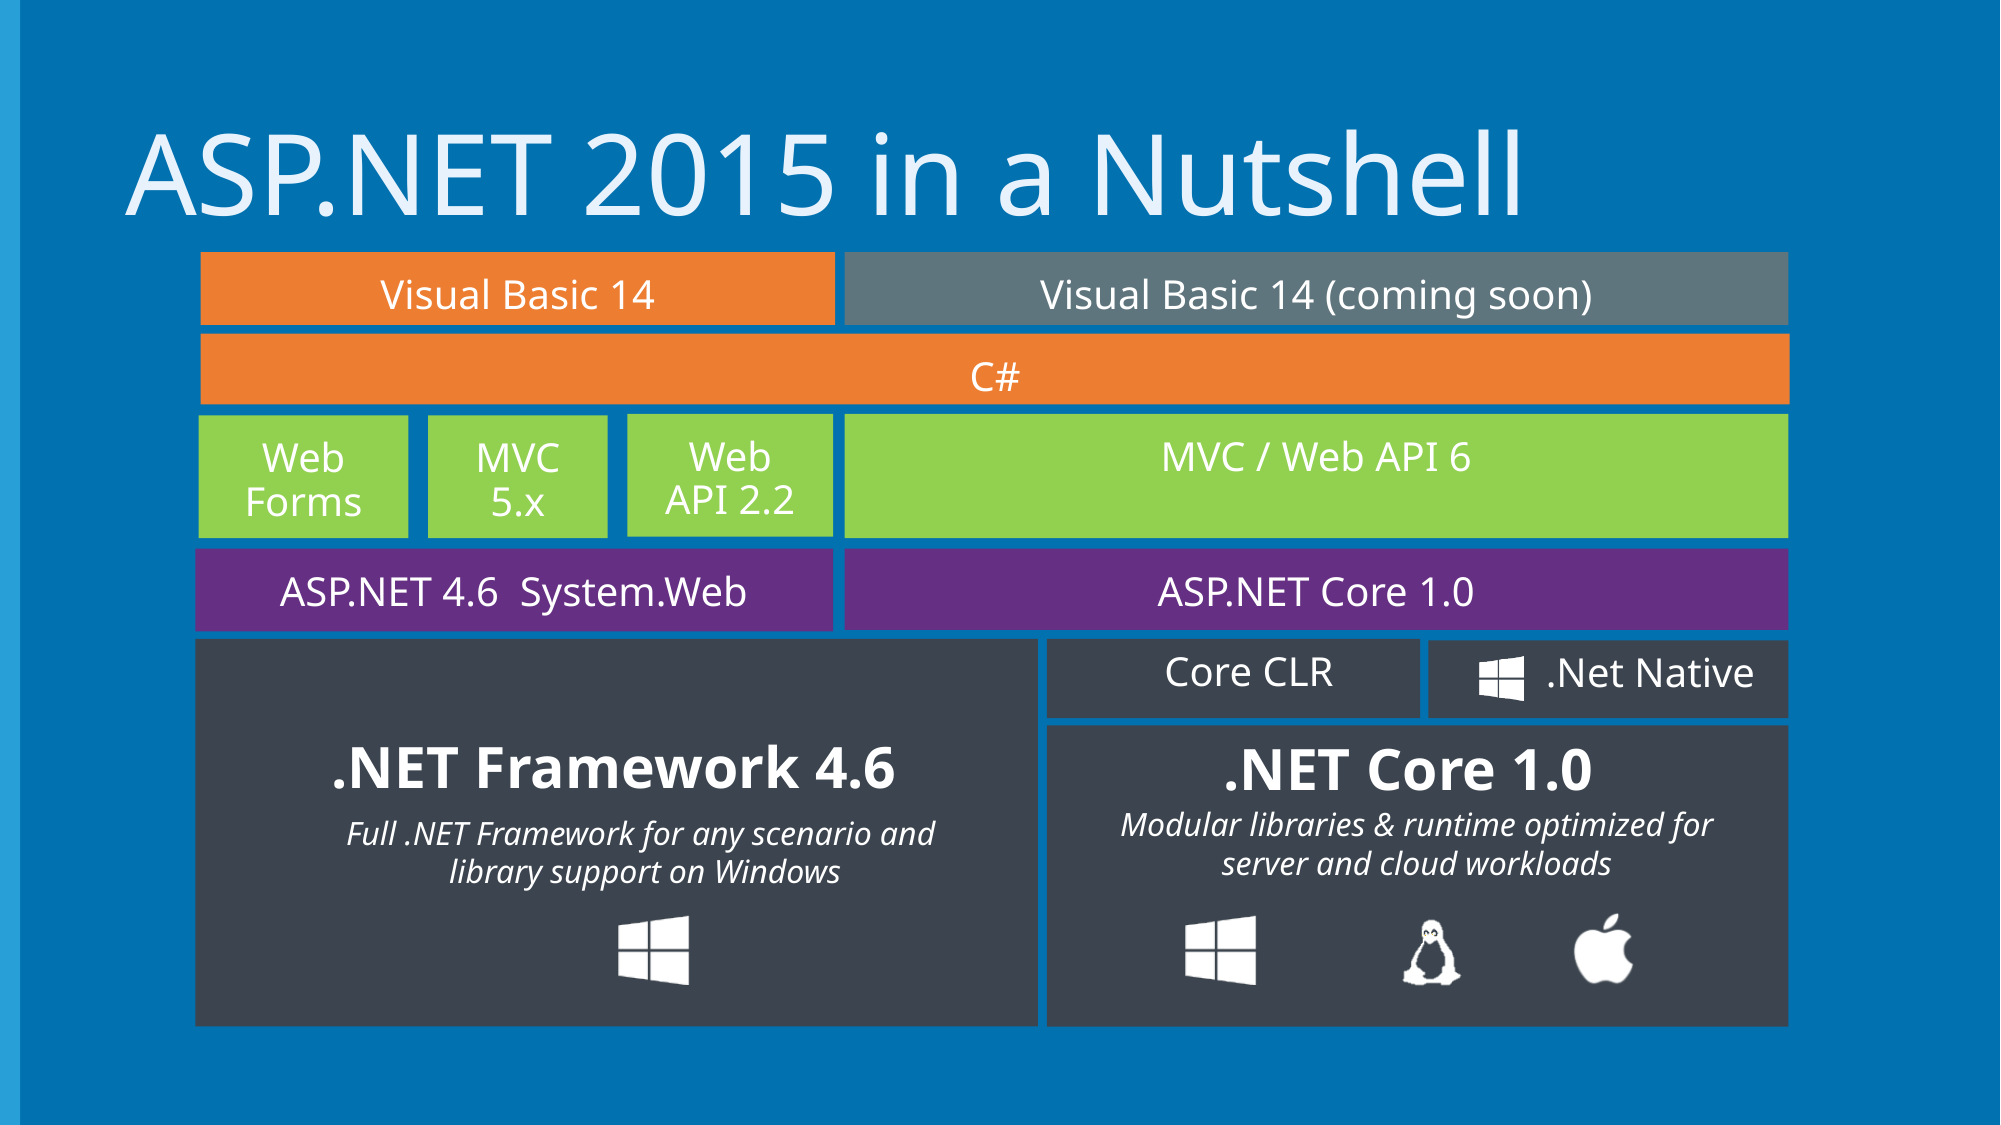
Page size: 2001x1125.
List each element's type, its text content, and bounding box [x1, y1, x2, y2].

picture [1572, 913, 1635, 986]
text_box MVC 5.x [428, 415, 608, 539]
text_box [1046, 725, 1789, 1027]
text_box .NET Framework 4.6 [205, 724, 1038, 808]
text_box Web Forms [198, 415, 409, 539]
text_box Visual Basic 14 (coming soon) [844, 252, 1789, 325]
text_box Modular libraries & runtime optimized for server and cloud workloads [1073, 797, 1761, 890]
text_box Visual Basic 14 [200, 252, 836, 325]
picture [1472, 650, 1528, 707]
text_box C# [200, 333, 1790, 405]
text_box ASP.NET Core 1.0 [844, 548, 1789, 630]
text_box MVC / Web API 6 [844, 413, 1789, 539]
text_box [195, 638, 1038, 1027]
text_box .NET Core 1.0 [1060, 726, 1772, 810]
text_box Full .NET Framework for any scenario and library support on Windows [257, 805, 1033, 898]
picture [1174, 905, 1263, 996]
text_box Web API 2.2 [627, 413, 834, 537]
text_box Core CLR [1046, 638, 1421, 719]
picture [607, 905, 696, 996]
text_box .Net Native [1428, 640, 1789, 719]
title ASP.NET 2015 in a Nutshell [110, 104, 1928, 253]
text_box ASP.NET 4.6 System.Web [195, 548, 834, 632]
picture [1390, 912, 1473, 993]
